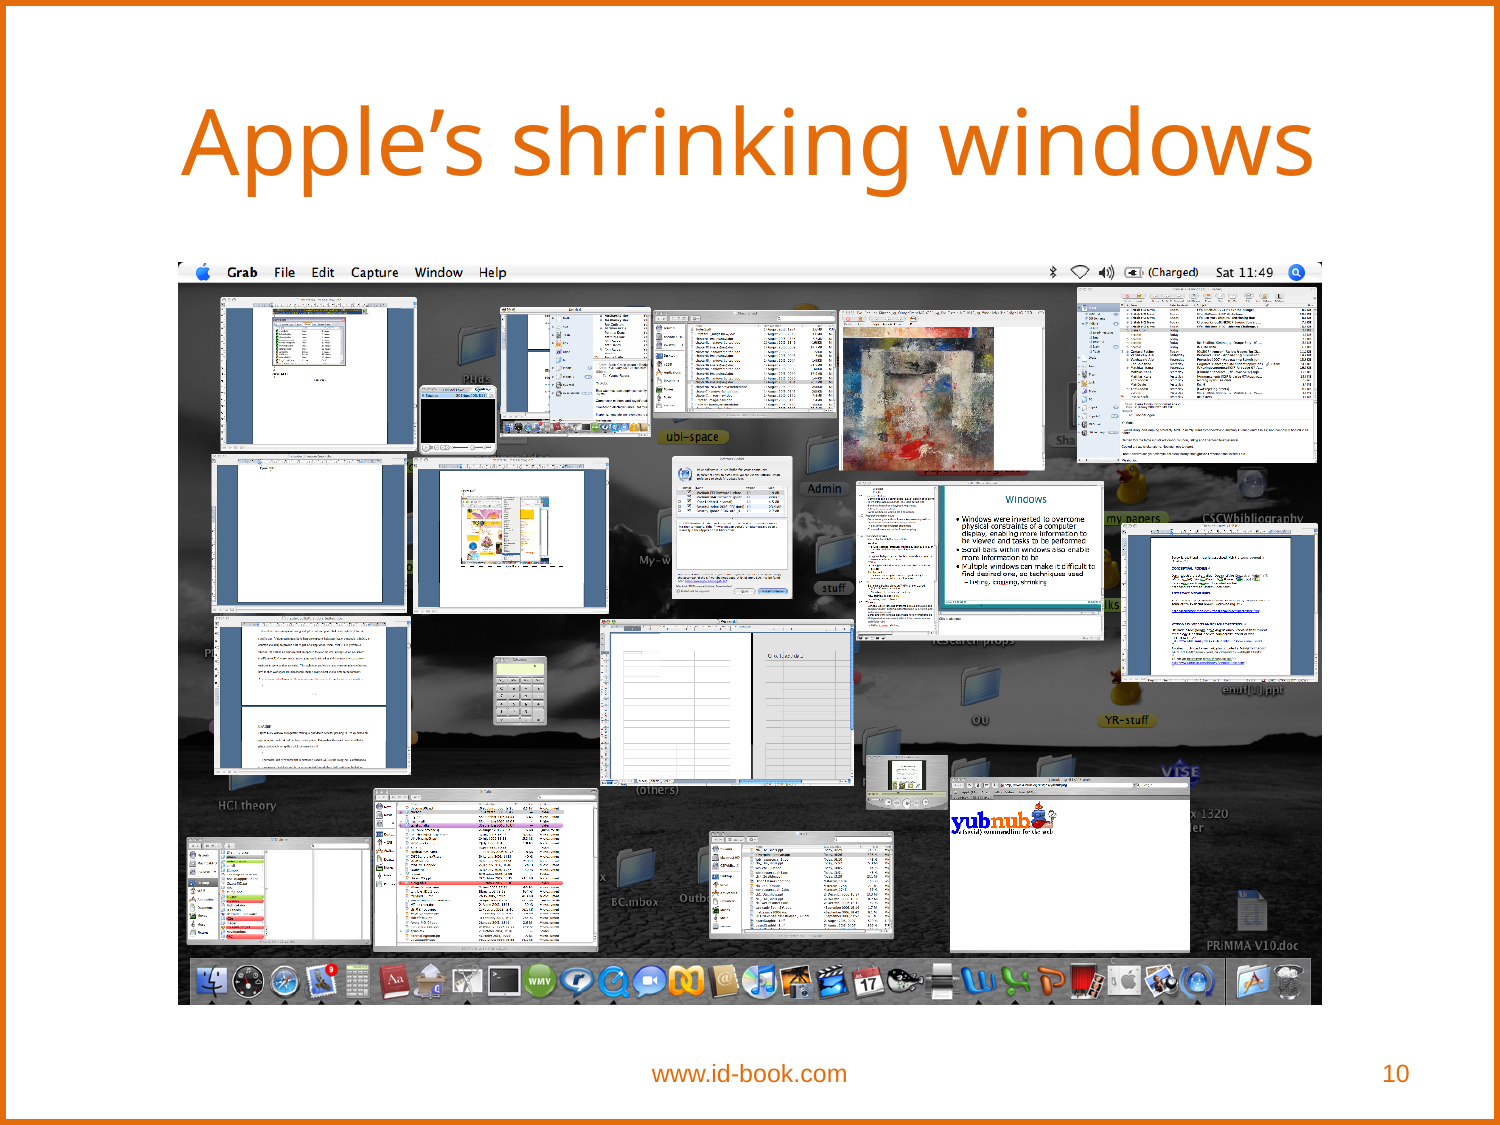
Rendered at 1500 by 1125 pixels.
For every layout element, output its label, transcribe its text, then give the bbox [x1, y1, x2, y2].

slide_number 10 [1074, 1042, 1425, 1103]
title Apple’s shrinking windows [75, 45, 1425, 233]
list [177, 262, 1322, 1006]
footer www.id-book.com [512, 1042, 988, 1103]
